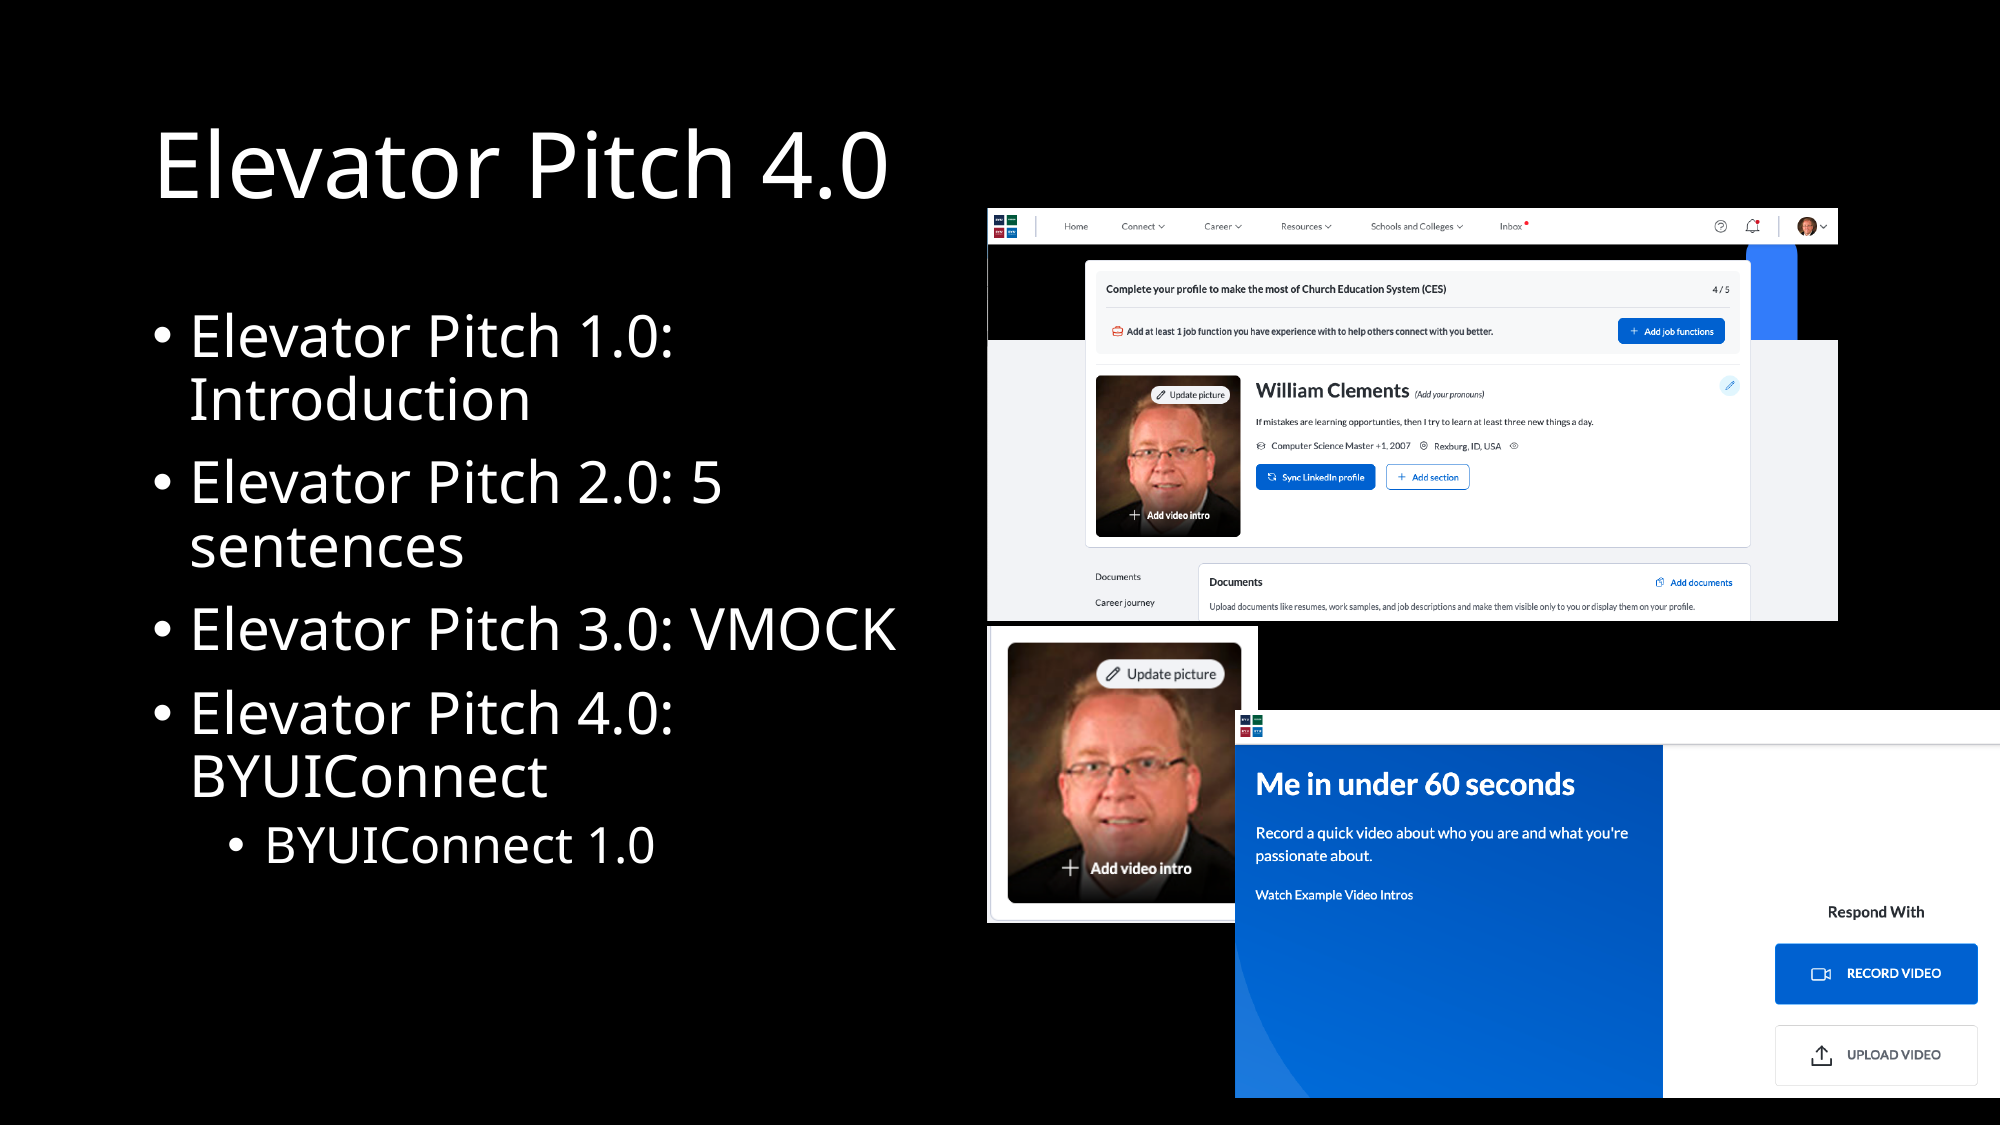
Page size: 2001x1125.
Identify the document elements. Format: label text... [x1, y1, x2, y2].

list Elevator Pitch 1.0: Introduction Elevator Pitch 2.0: 5 sentences Elevator Pitch 3.0: VMOCK Elevator Pitch 4.0: BYUIConnect BYUIConnect 1.0 [137, 299, 988, 1014]
picture [986, 626, 2000, 1098]
title Elevator Pitch 4.0 [137, 59, 1863, 278]
picture [986, 207, 1838, 622]
